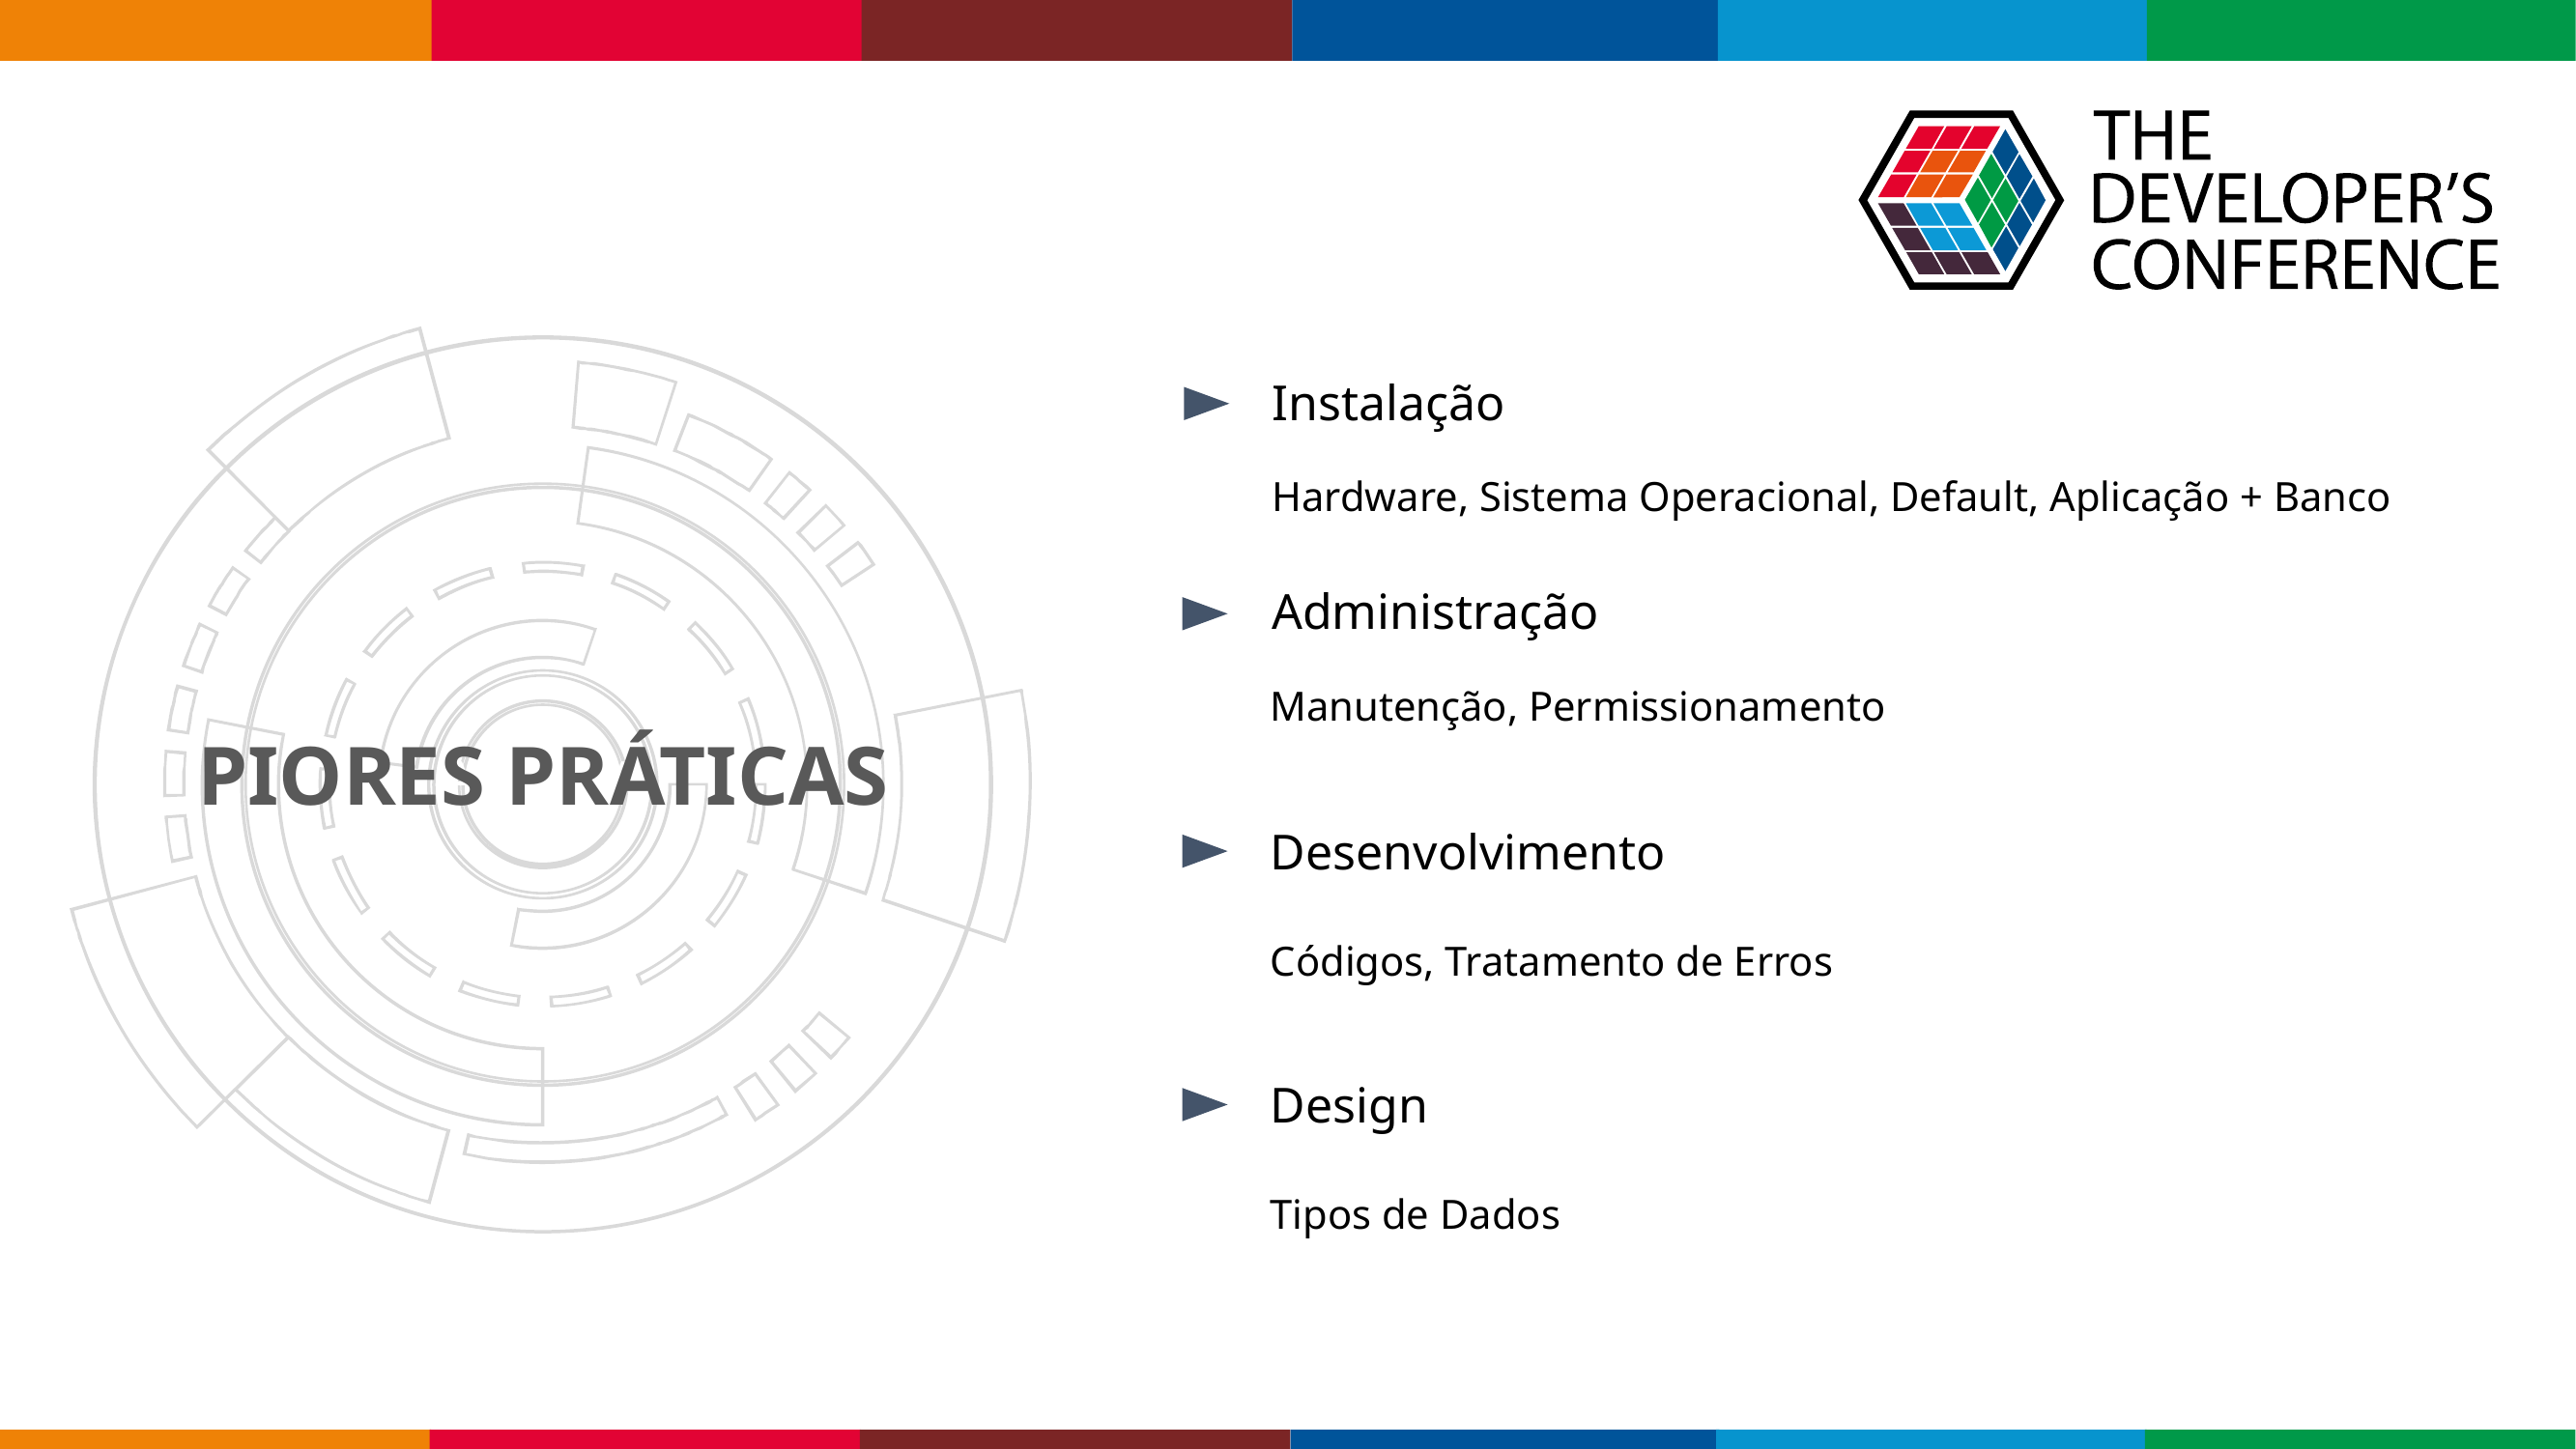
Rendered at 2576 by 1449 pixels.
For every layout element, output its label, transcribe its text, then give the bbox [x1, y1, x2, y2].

list Tipos de Dados [1255, 1164, 2495, 1266]
list Administração [1257, 573, 1686, 648]
list Instalação [1257, 365, 1685, 440]
list Manutenção, Permissionamento [1255, 657, 2495, 753]
list Hardware, Sistema Operacional, Default, Aplicação + Banco [1257, 446, 2497, 542]
list Design [1255, 1067, 1521, 1142]
list Desenvolvimento [1255, 814, 1746, 889]
list Códigos, Tratamento de Erros [1255, 911, 2495, 999]
